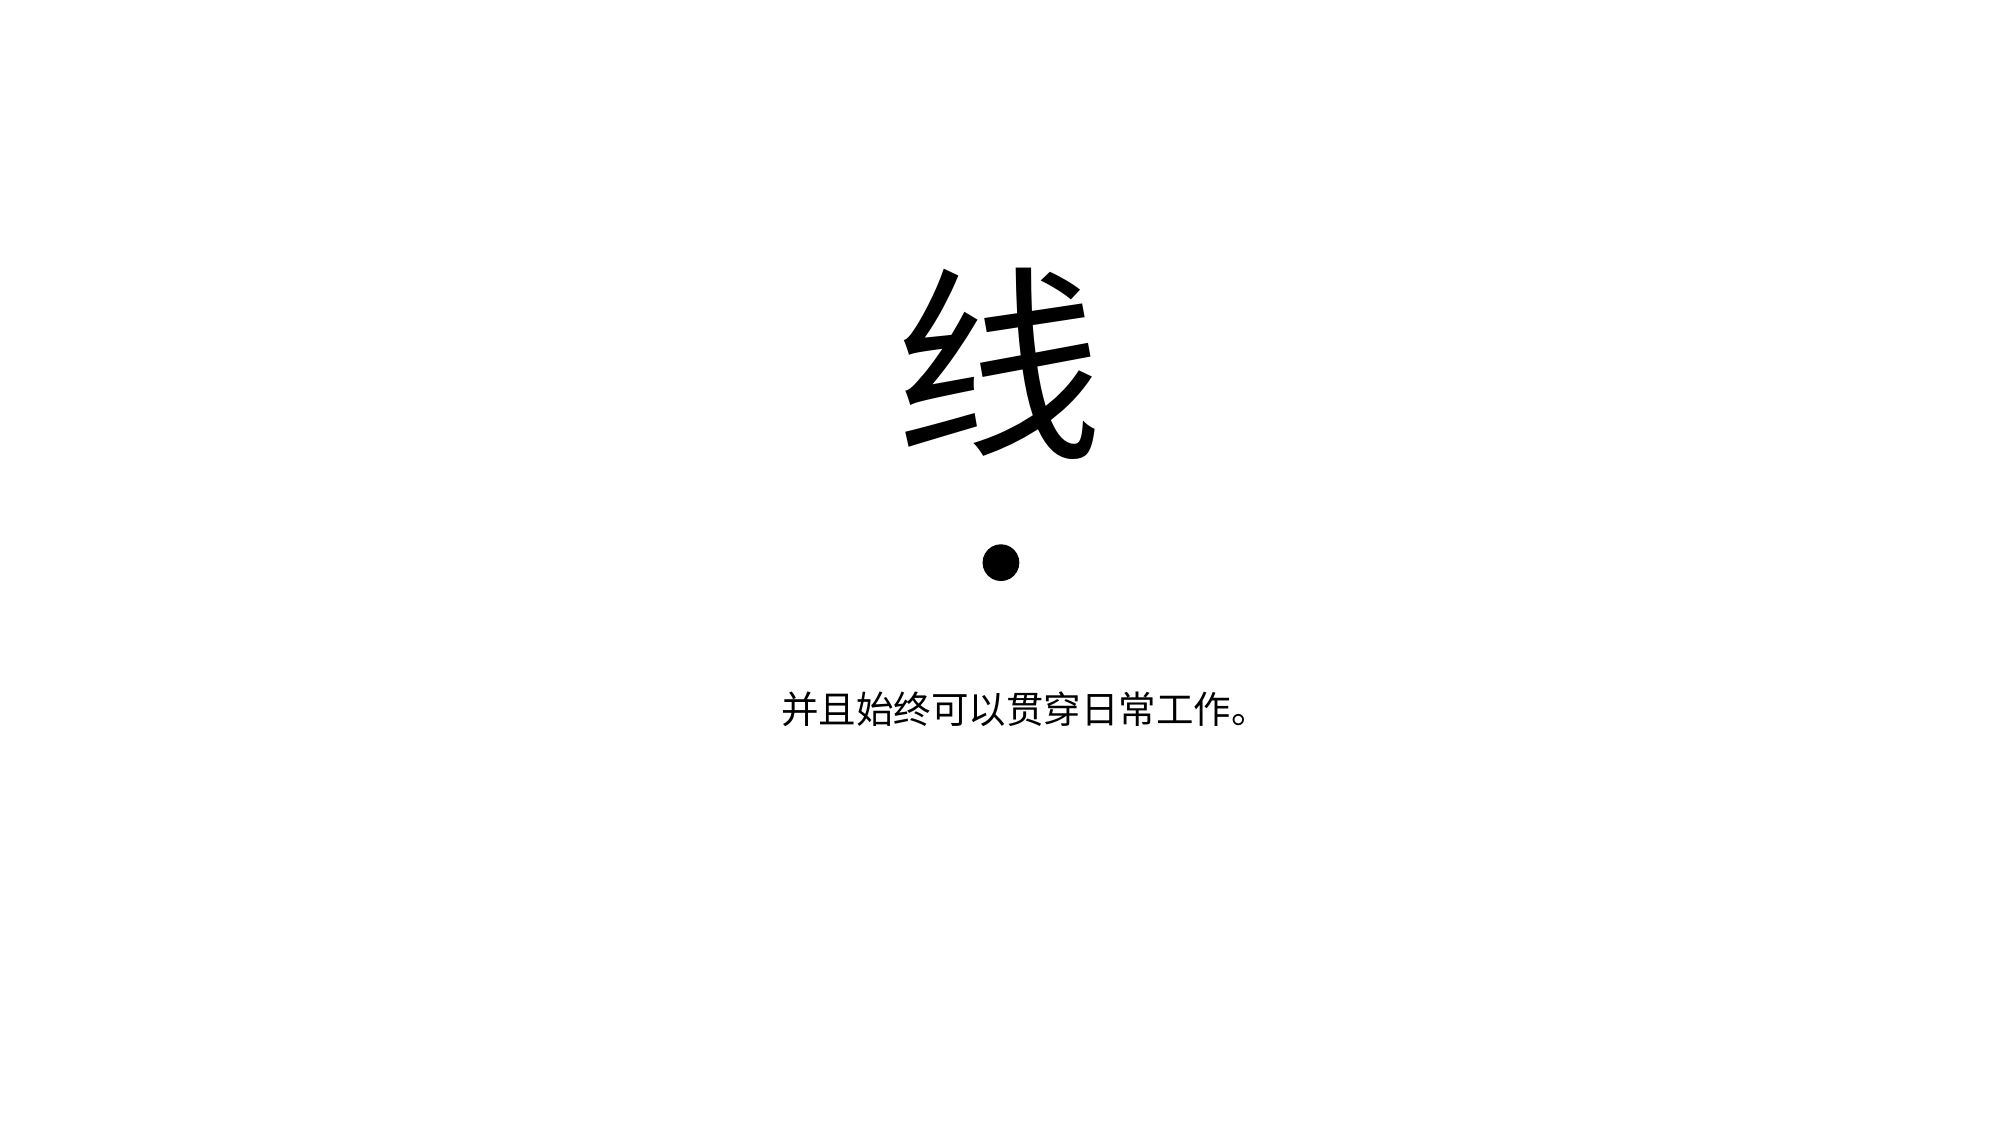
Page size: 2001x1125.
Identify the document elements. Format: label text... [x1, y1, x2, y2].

text_box 线 [879, 228, 1119, 493]
text_box [984, 554, 1018, 571]
text_box [981, 543, 1021, 583]
text_box 并且始终可以贯穿日常工作。 [766, 678, 1249, 739]
